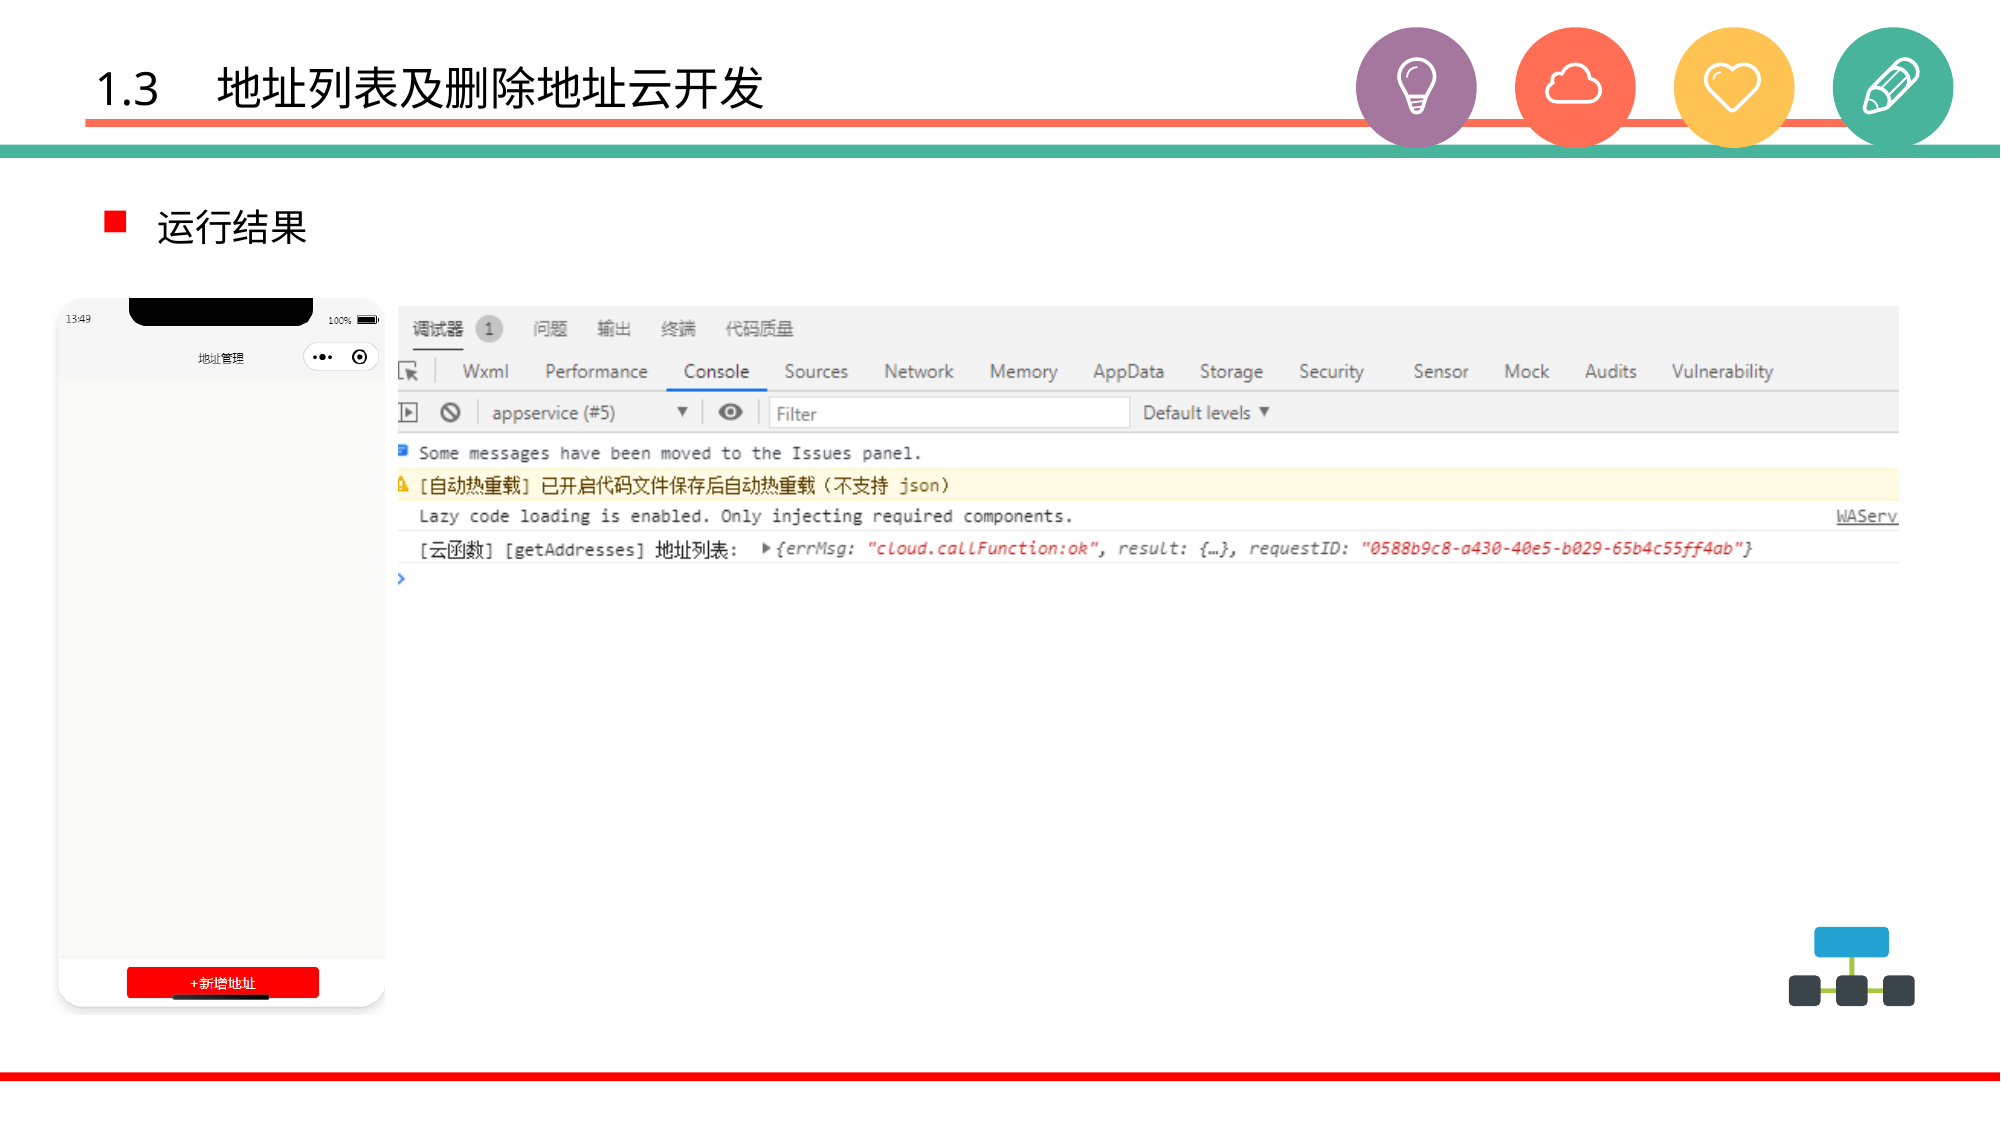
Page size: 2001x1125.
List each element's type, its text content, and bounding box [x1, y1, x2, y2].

title 1.3 地址列表及删除地址云开发 [79, 54, 1214, 127]
picture [398, 306, 1899, 622]
picture [52, 295, 385, 1015]
text_box [0, 1071, 2000, 1082]
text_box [1788, 926, 1915, 1007]
text_box 运行结果 [86, 183, 1950, 257]
